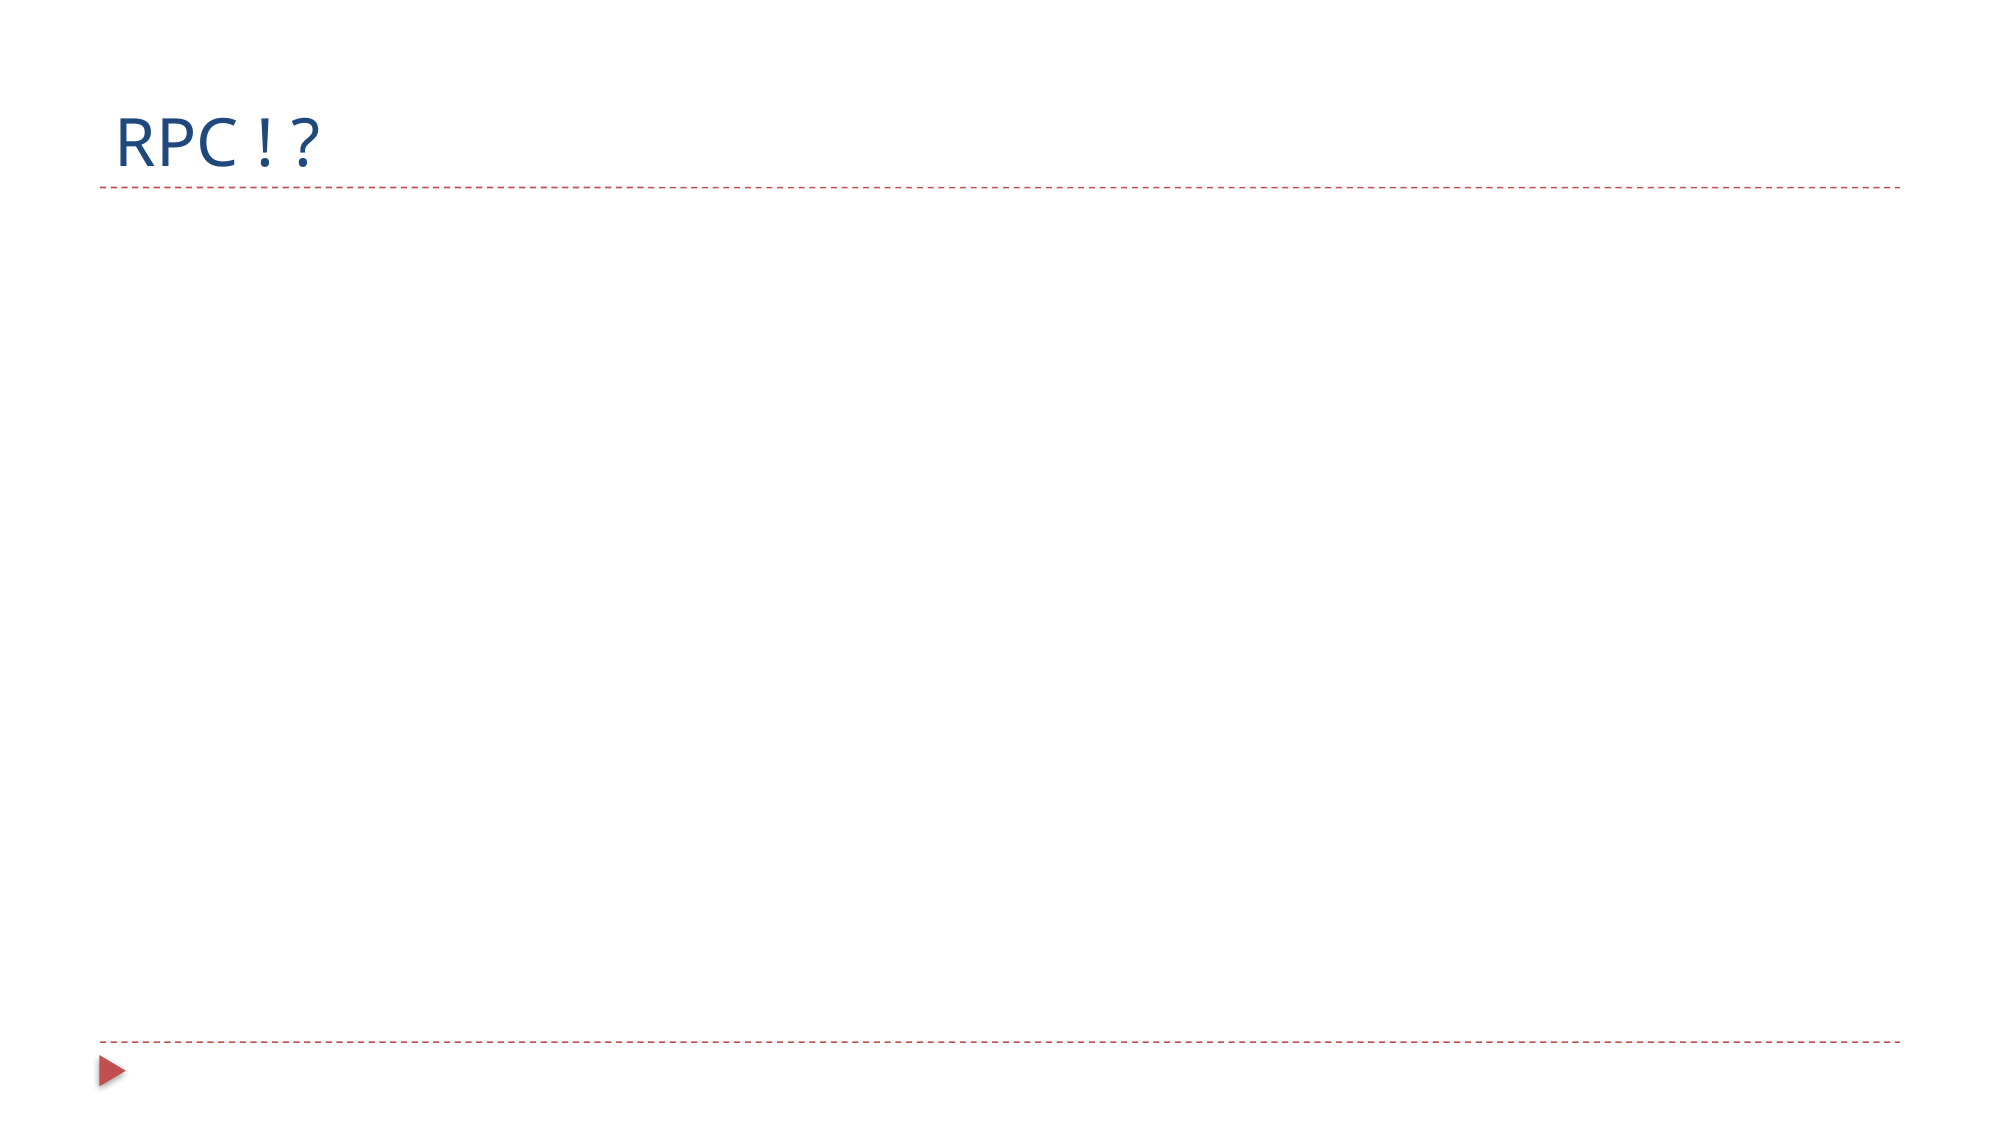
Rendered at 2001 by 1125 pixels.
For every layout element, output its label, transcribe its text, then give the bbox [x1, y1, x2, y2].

title RPC ! ? [99, 24, 1900, 188]
